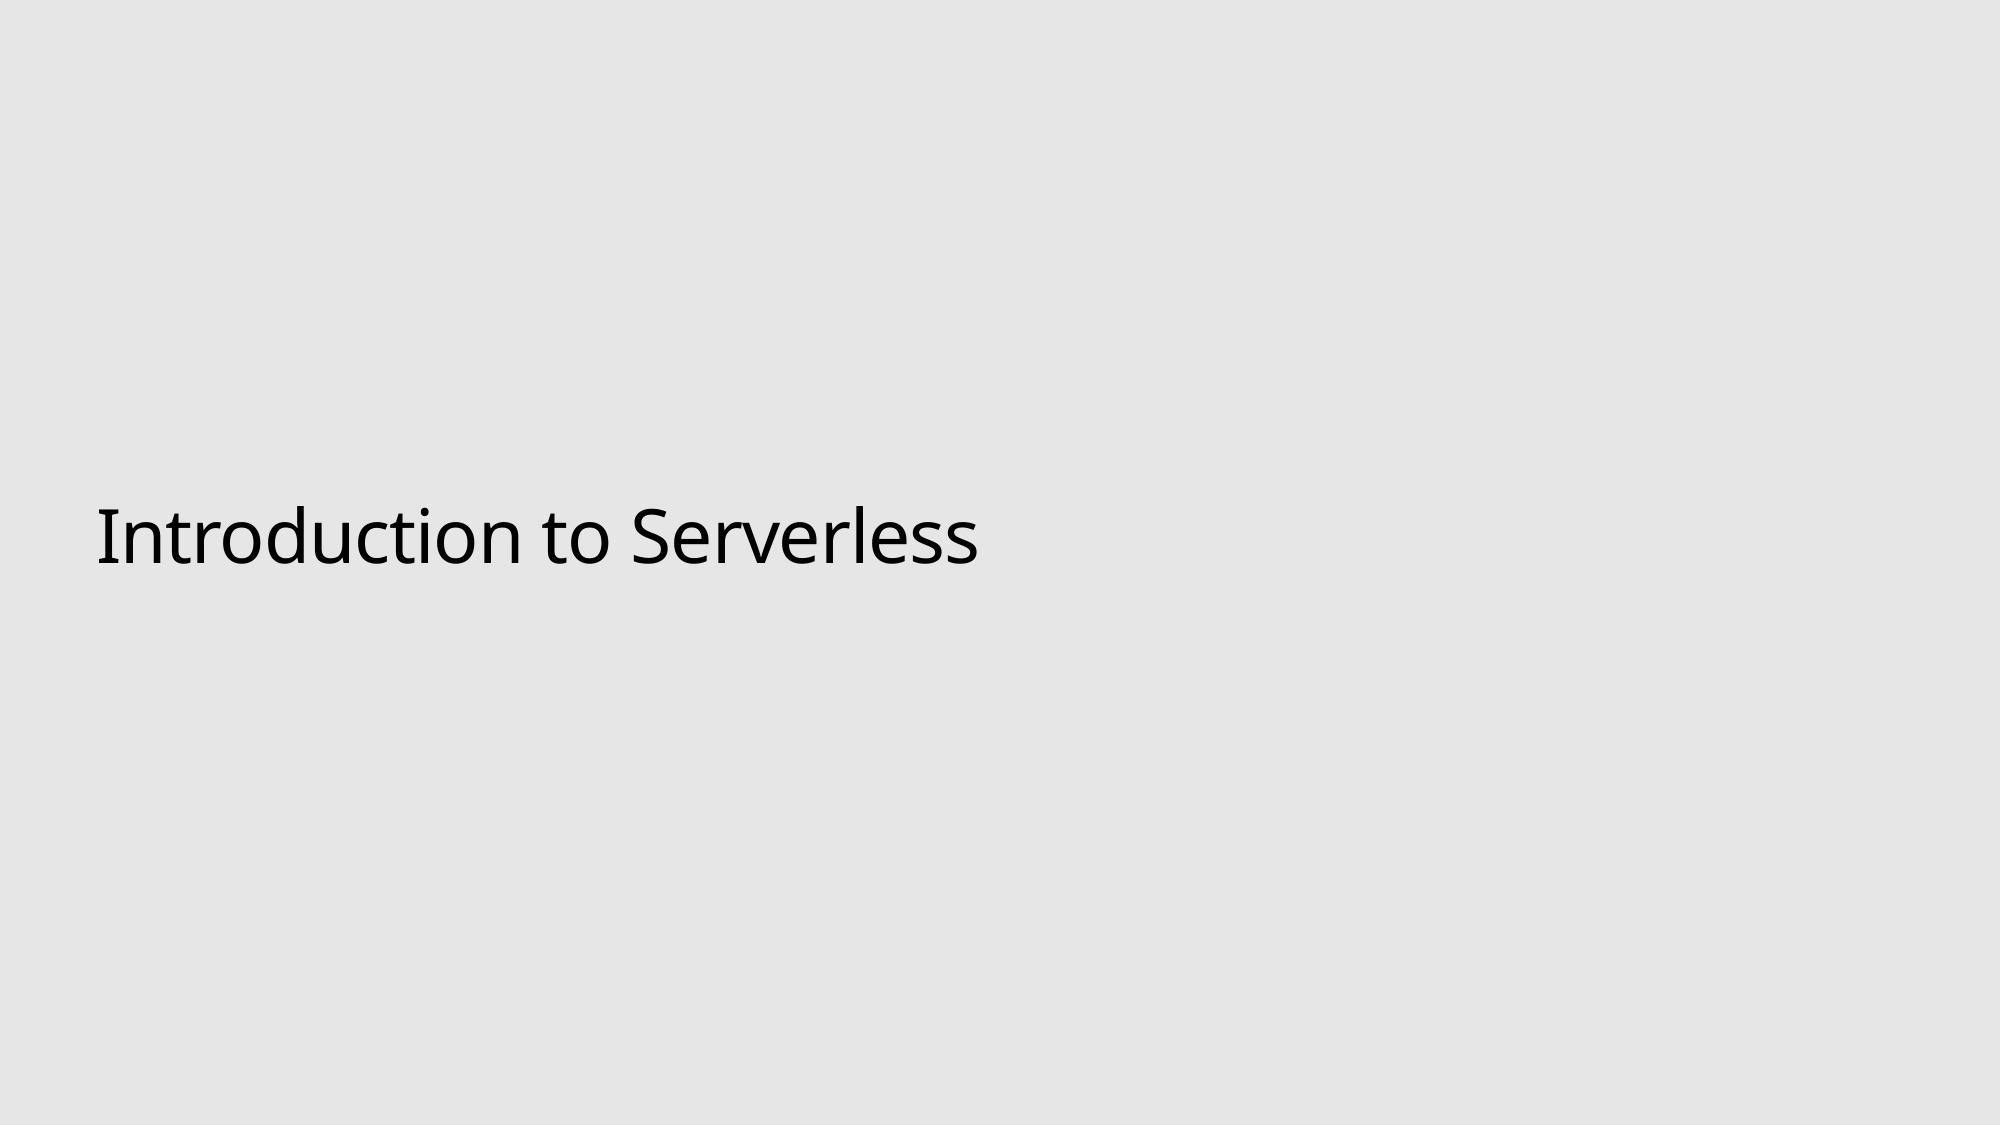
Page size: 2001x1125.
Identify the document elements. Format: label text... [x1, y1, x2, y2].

title Introduction to Serverless [96, 498, 1596, 580]
